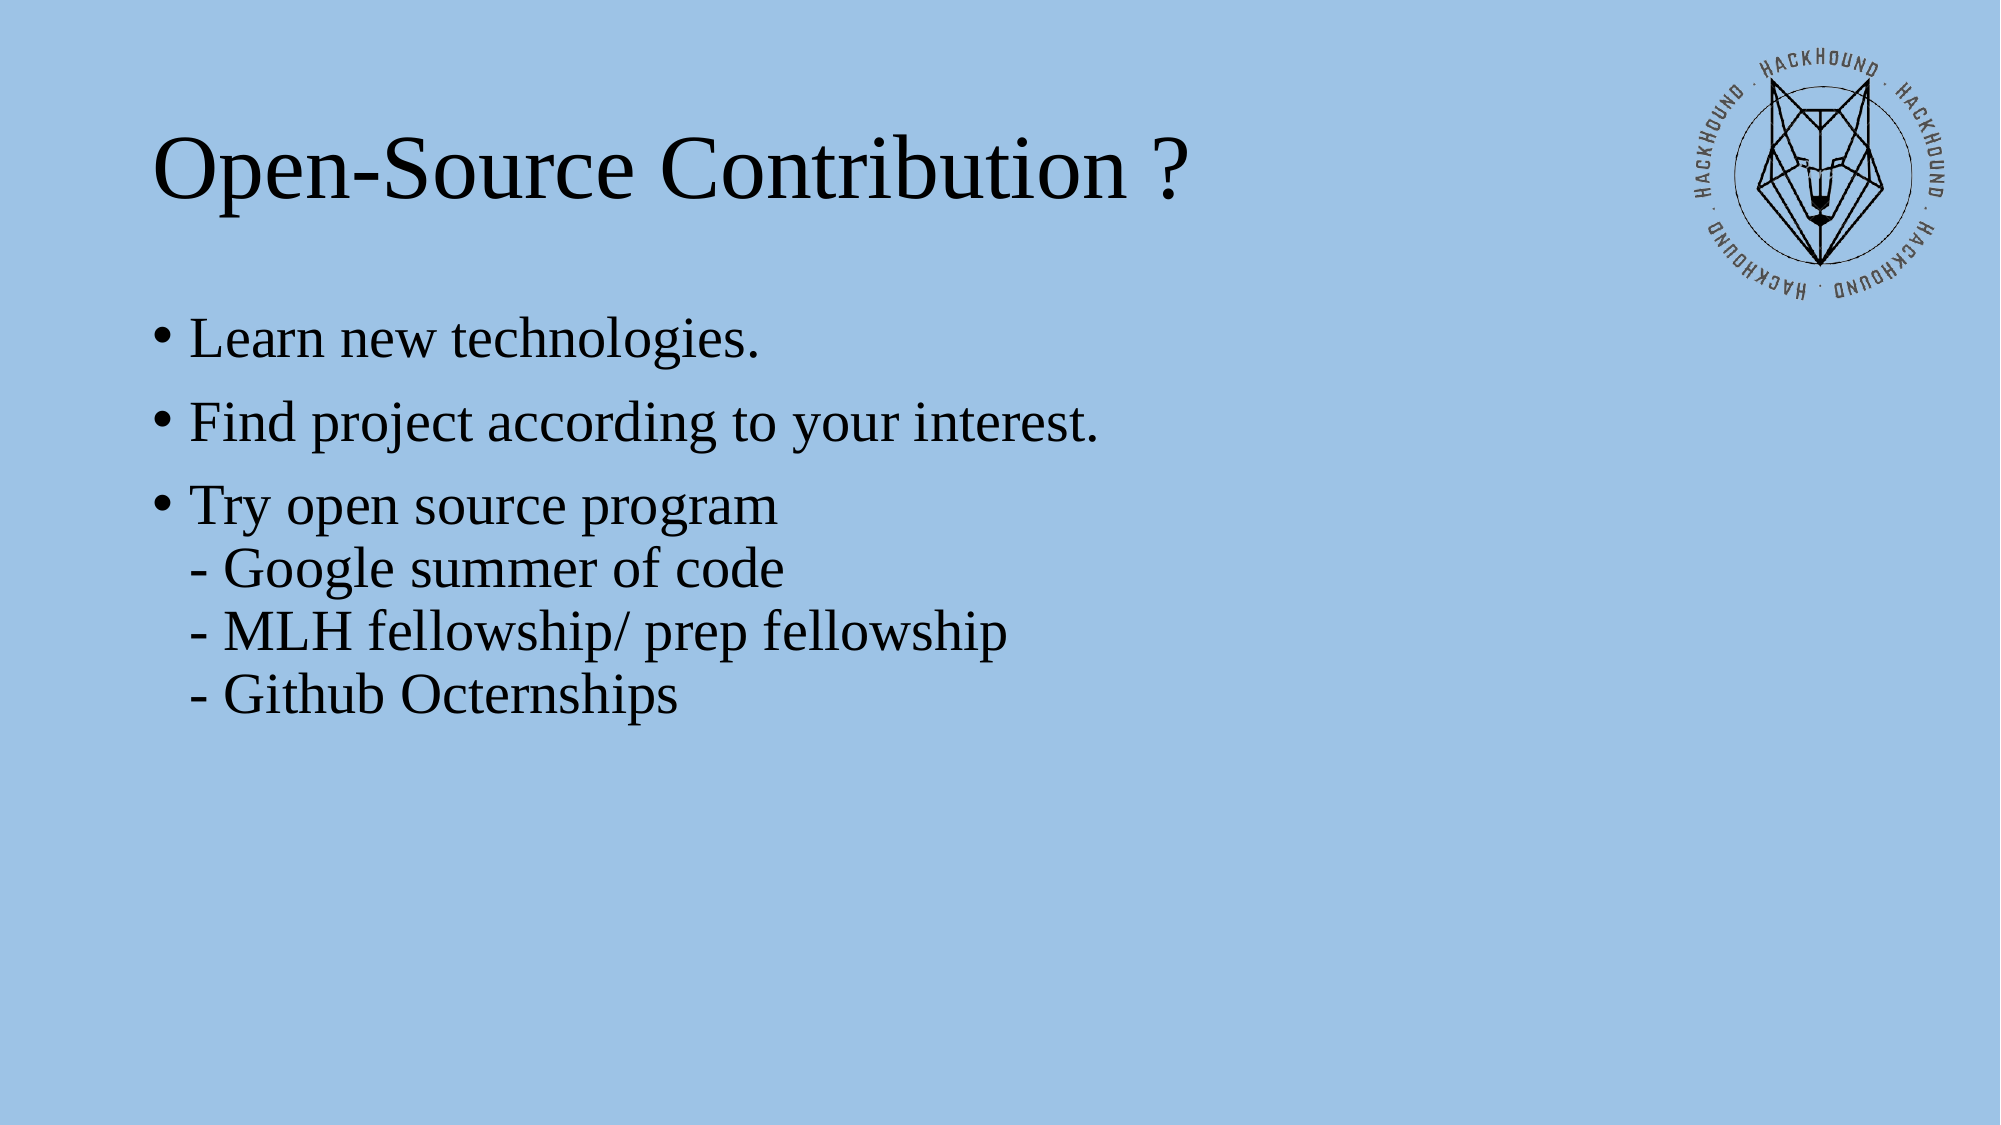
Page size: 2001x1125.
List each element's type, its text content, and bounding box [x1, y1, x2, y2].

title Open-Source Contribution ? [137, 59, 1863, 278]
list Learn new technologies. Find project according to your interest. Try open source program - Google summer of code - MLH fellowship/ prep fellowship - Github Octernships [137, 299, 1863, 1014]
picture [1621, 0, 2001, 350]
